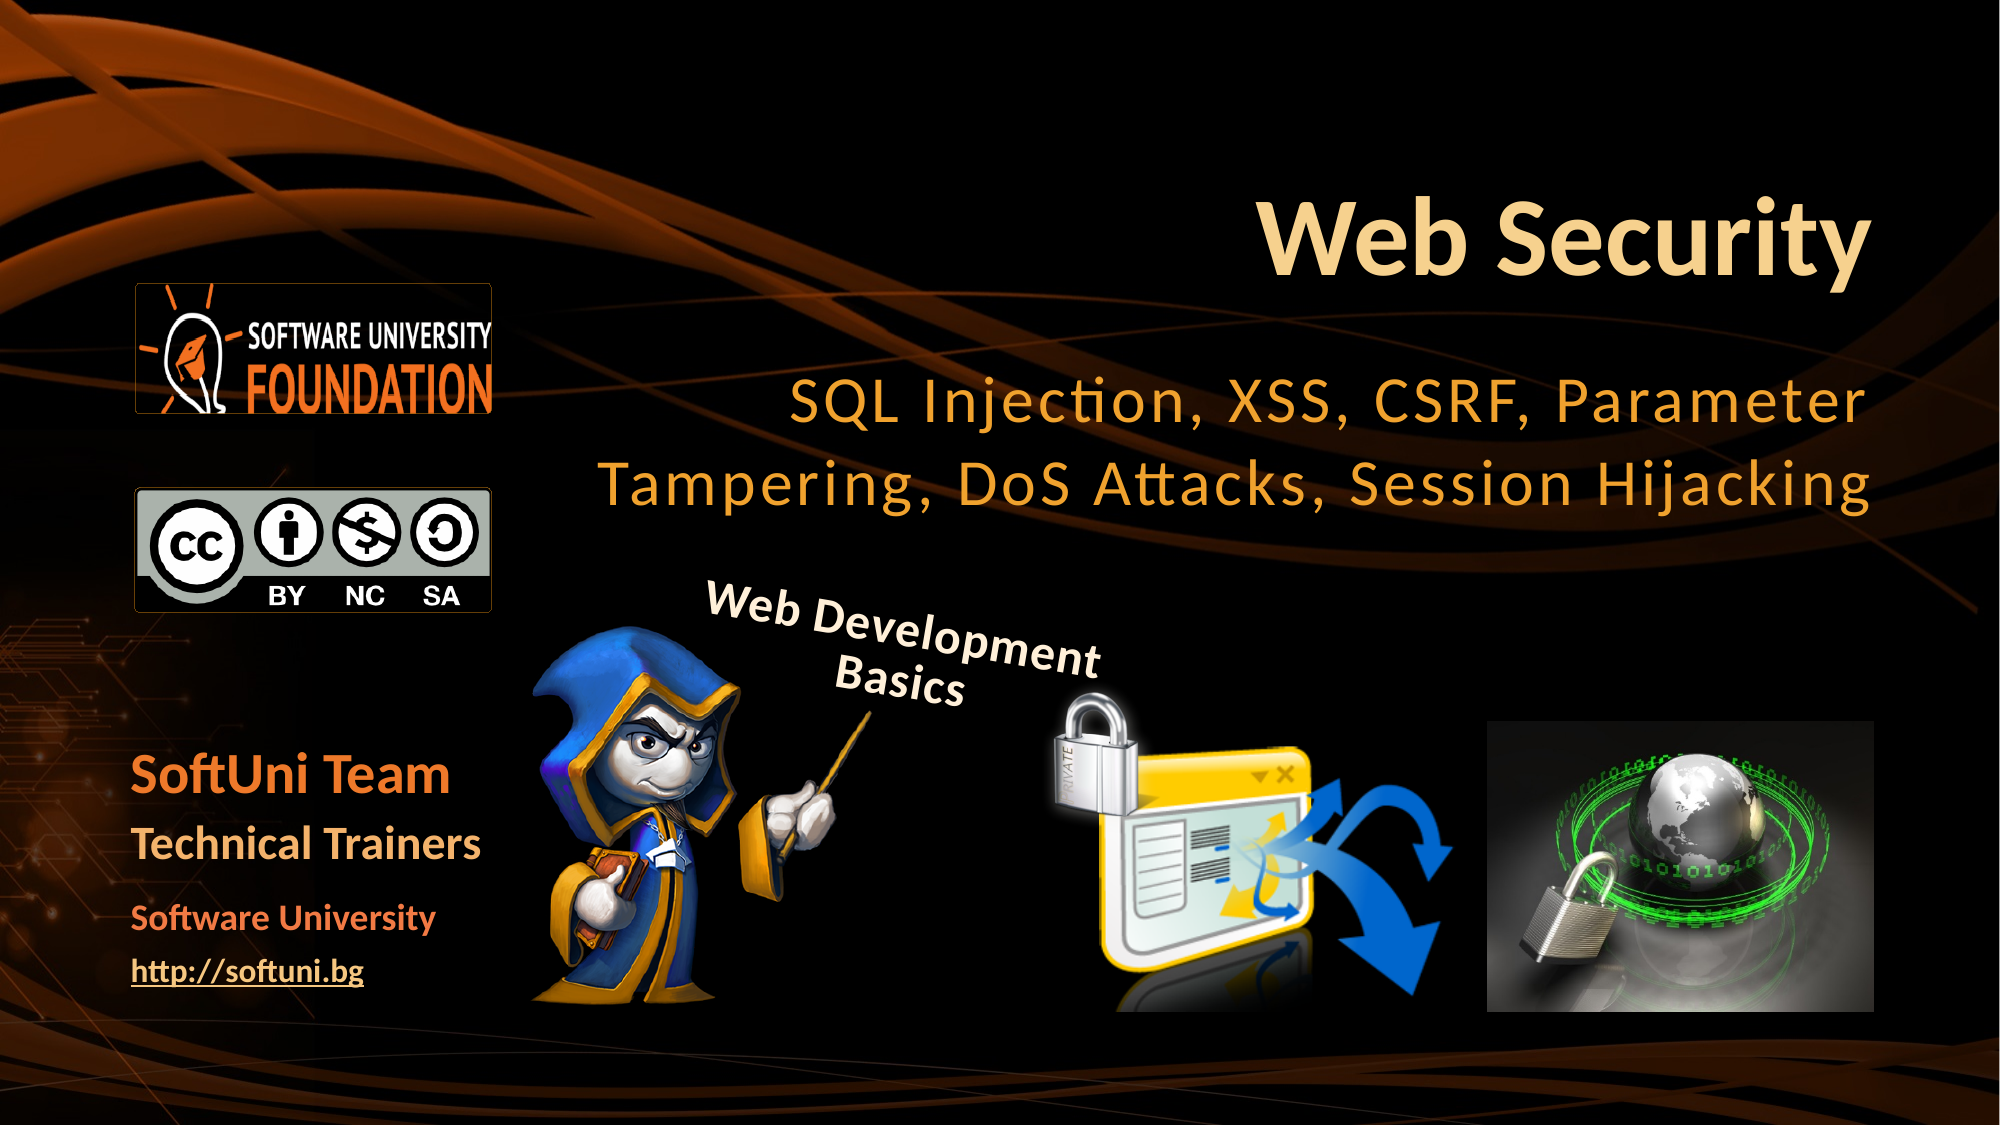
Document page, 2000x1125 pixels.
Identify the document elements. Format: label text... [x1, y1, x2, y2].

list Technical Trainers [124, 802, 524, 875]
list SoftUni Team [124, 725, 524, 802]
subtitle SQL Injection, XSS, CSRF, Parameter Tampering, DoS Attacks, Session Hijacking [587, 353, 1874, 575]
list Software University [124, 884, 524, 940]
picture [0, 0, 2000, 1125]
text_box Web Development Basics [685, 562, 1123, 739]
list http://softuni.bg [124, 940, 524, 996]
title Web Security [587, 149, 1874, 329]
